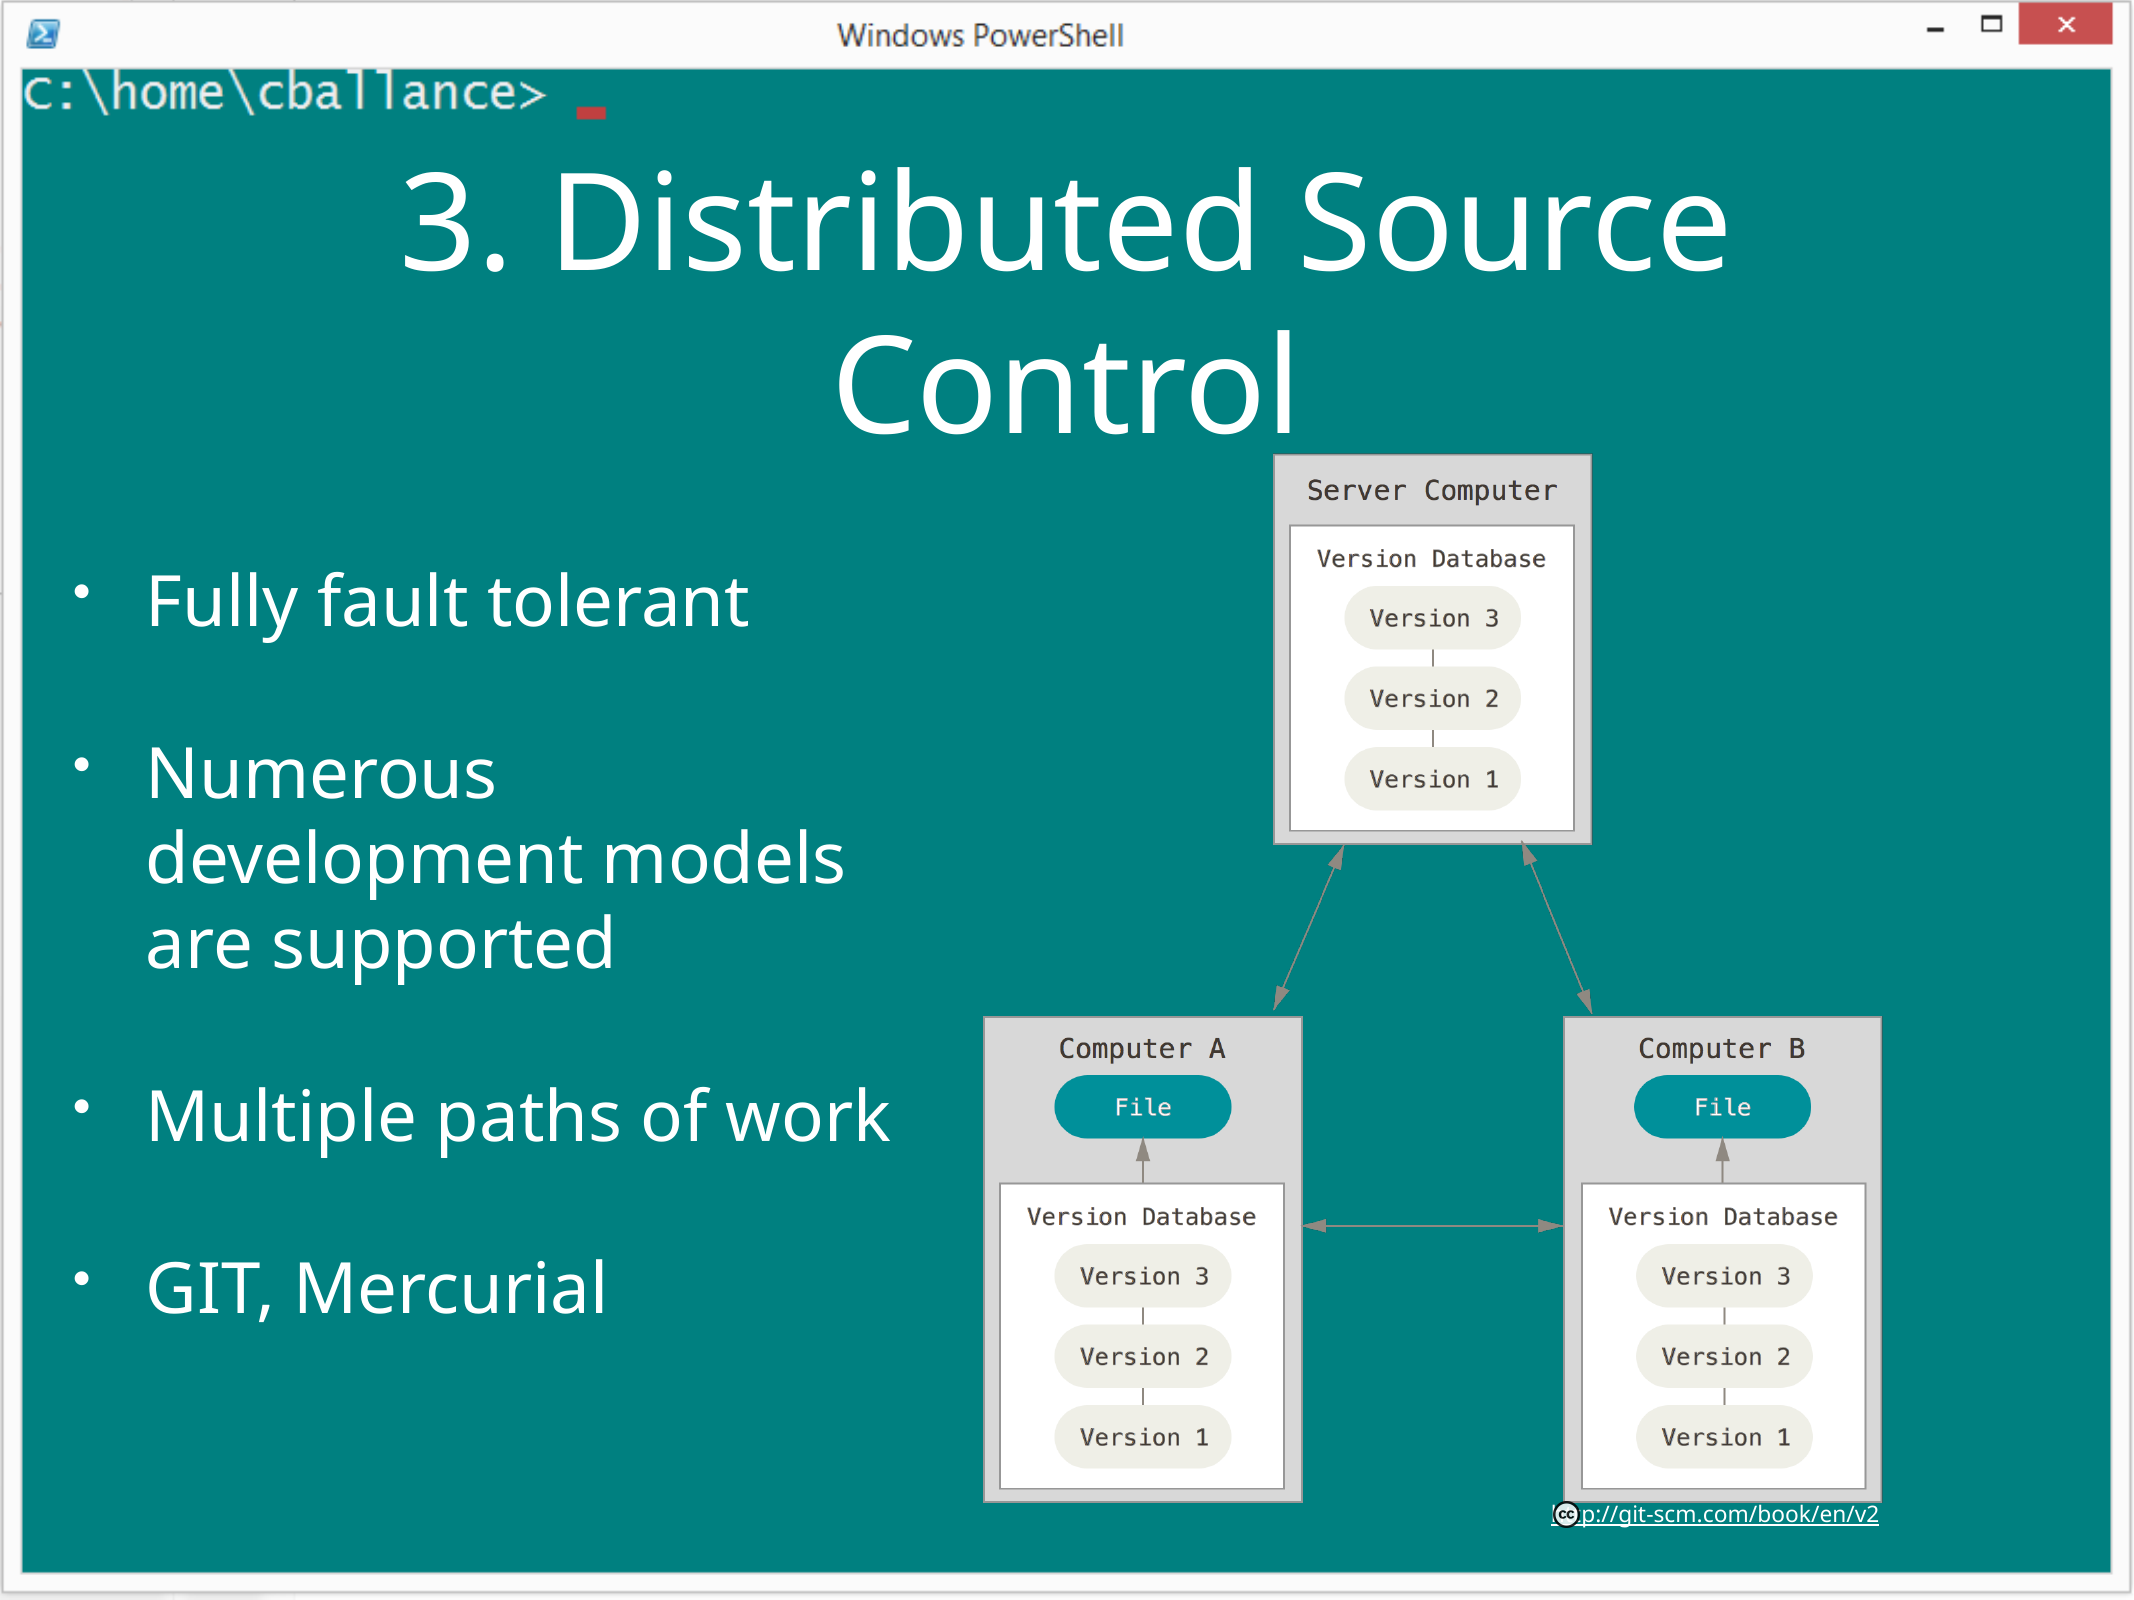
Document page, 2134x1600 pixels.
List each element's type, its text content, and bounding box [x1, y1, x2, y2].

list Fully fault tolerant Numerous development models are supported Multiple paths of work GIT, Mercurial [72, 436, 929, 1448]
title 3. Distributed Source Control [155, 120, 1978, 476]
text_box http://git-scm.com/book/en/v2 [827, 1499, 1880, 1545]
picture [0, 0, 2134, 1600]
